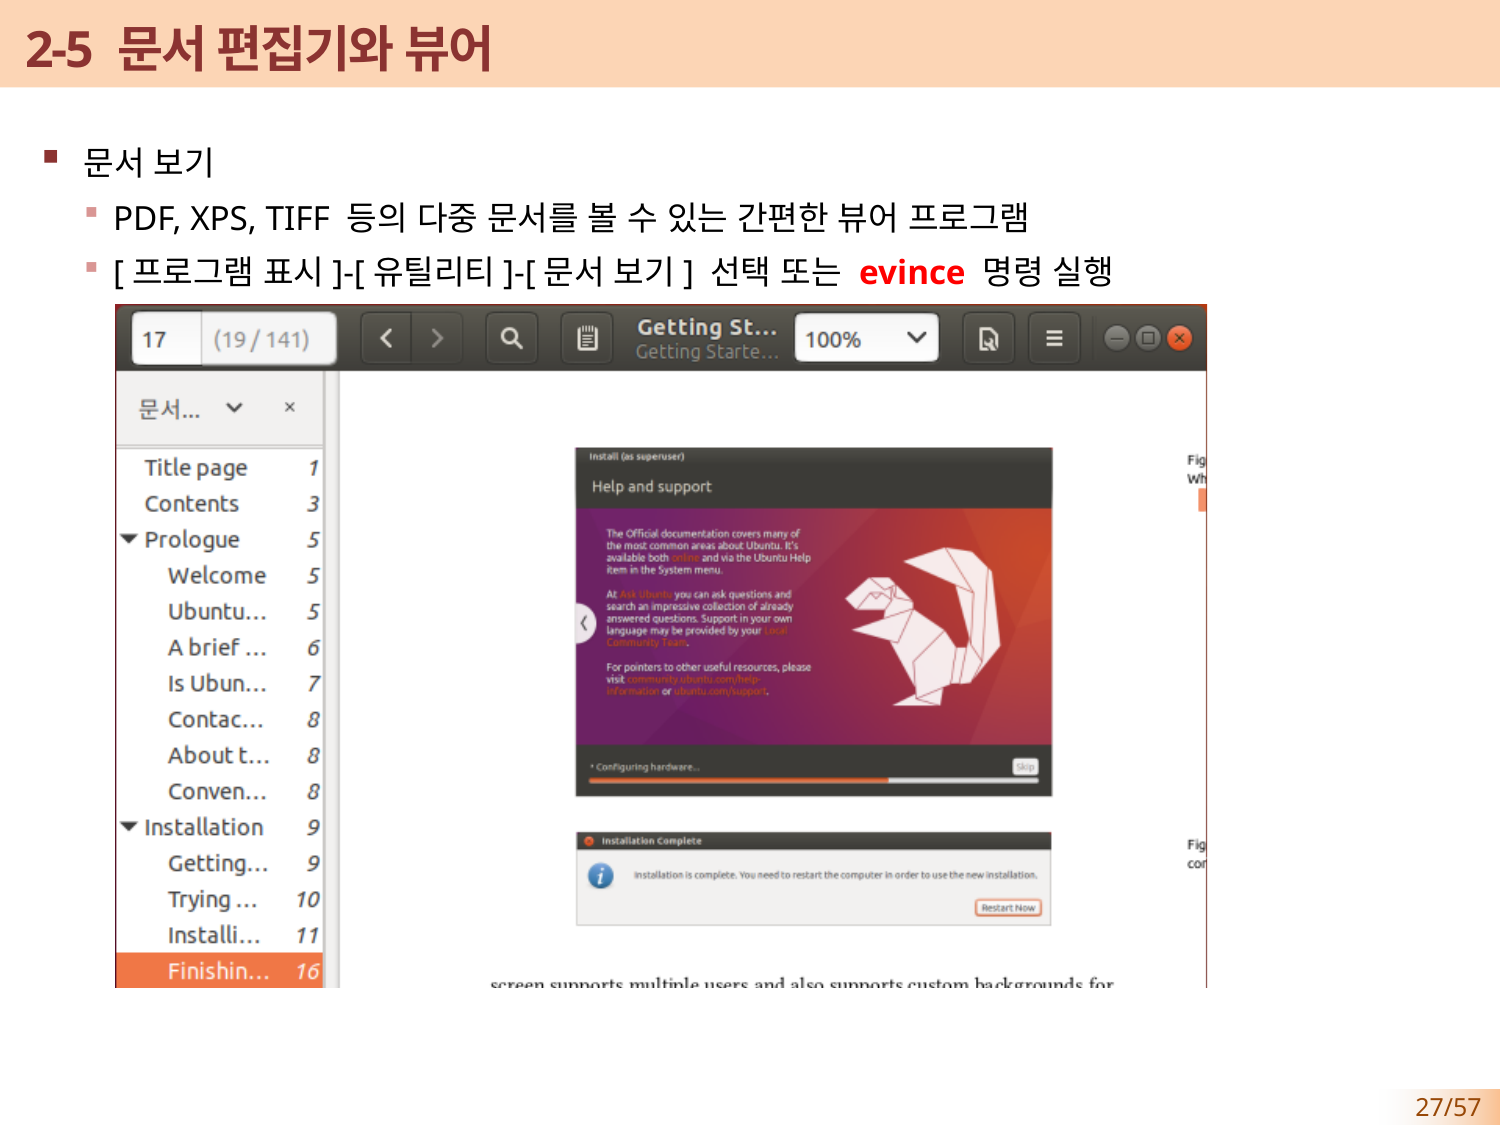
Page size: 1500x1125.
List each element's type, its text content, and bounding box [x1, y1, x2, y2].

title 2-5 문서 편집기와 뷰어 [10, 8, 1260, 87]
list 문서 보기 PDF, XPS, TIFF 등의 다중 문서를 볼 수 있는 간편한 뷰어 프로그램 [프로그램 표시]-[유틸리티]-[문서 보기] 선택 또는 evince 명령 실행 [10, 126, 1481, 1057]
picture [114, 303, 1208, 988]
